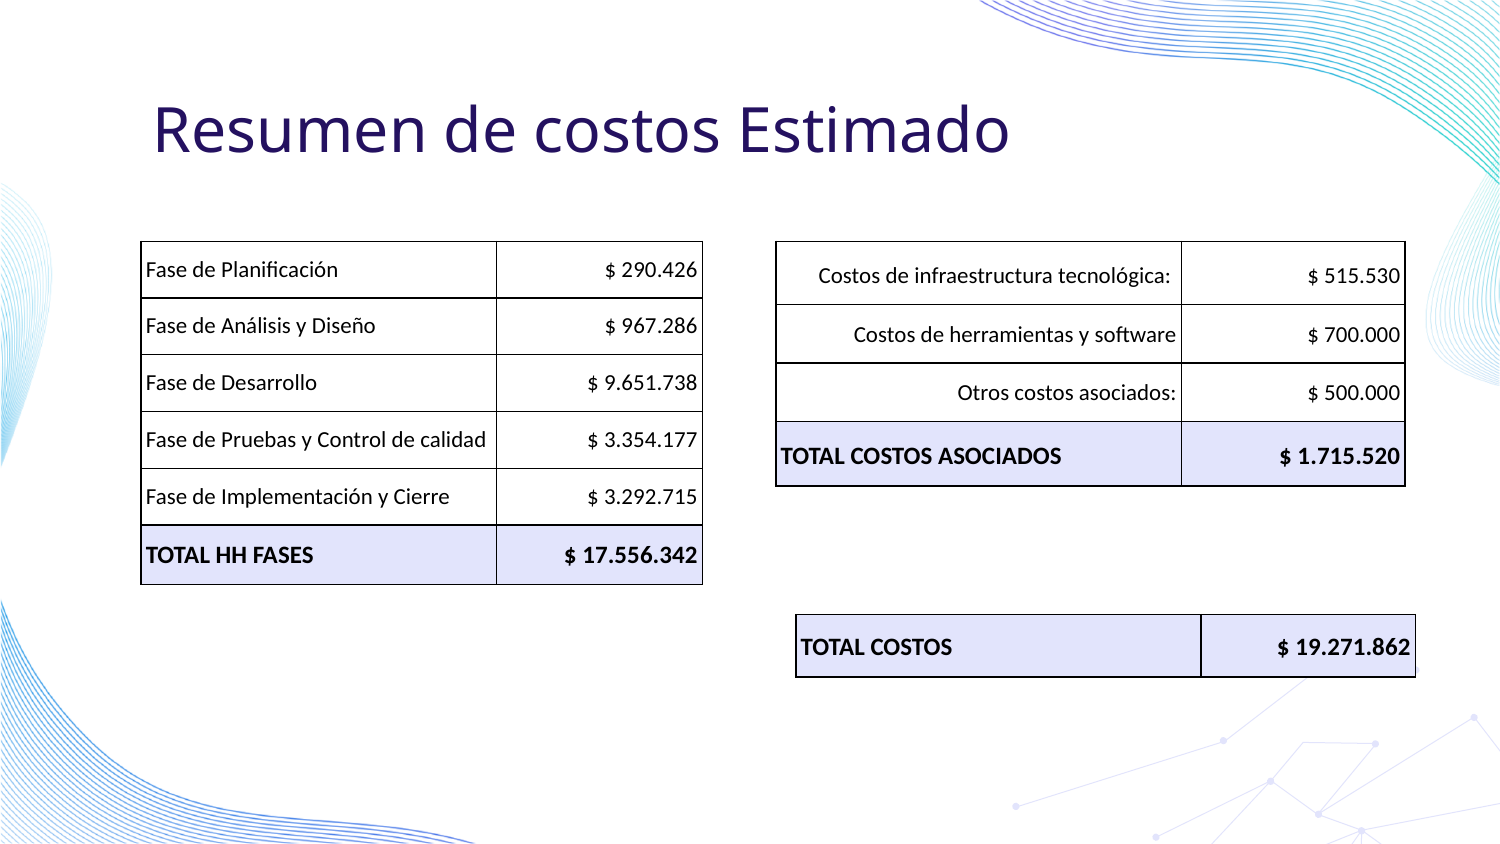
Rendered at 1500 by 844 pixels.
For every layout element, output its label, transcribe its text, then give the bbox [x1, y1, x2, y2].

picture [969, 1, 1499, 391]
table_cell Costos de herramientas y software [777, 305, 1181, 362]
table_cell TOTAL COSTOS ASOCIADOS [777, 422, 1181, 485]
title Resumen de costos Estimado [137, 75, 1402, 169]
table_cell Fase de Desarrollo [142, 355, 496, 411]
table_header TOTAL COSTOS [797, 615, 1200, 676]
table_header $ 19.271.862 [1202, 615, 1415, 676]
picture [1, 152, 507, 843]
table_cell Fase de Análisis y Diseño [142, 299, 496, 354]
table_cell $ 500.000 [1182, 364, 1404, 421]
table_cell $ 3.354.177 [497, 412, 702, 468]
table_header $ 515.530 [1182, 242, 1404, 304]
table_header Fase de Planificación [142, 242, 496, 297]
table_header Costos de infraestructura tecnológica: [777, 242, 1181, 304]
table_cell $ 3.292.715 [497, 469, 702, 524]
table_cell $ 1.715.520 [1182, 422, 1404, 485]
table_cell Otros costos asociados: [777, 364, 1181, 421]
table_cell $ 17.556.342 [497, 526, 702, 584]
table_cell $ 700.000 [1182, 305, 1404, 362]
table_cell TOTAL HH FASES [142, 526, 496, 584]
table_cell $ 967.286 [497, 299, 702, 354]
table_cell Fase de Pruebas y Control de calidad [142, 412, 496, 468]
table_header $ 290.426 [497, 242, 702, 297]
table_cell $ 9.651.738 [497, 355, 702, 411]
table_cell Fase de Implementación y Cierre [142, 469, 496, 524]
